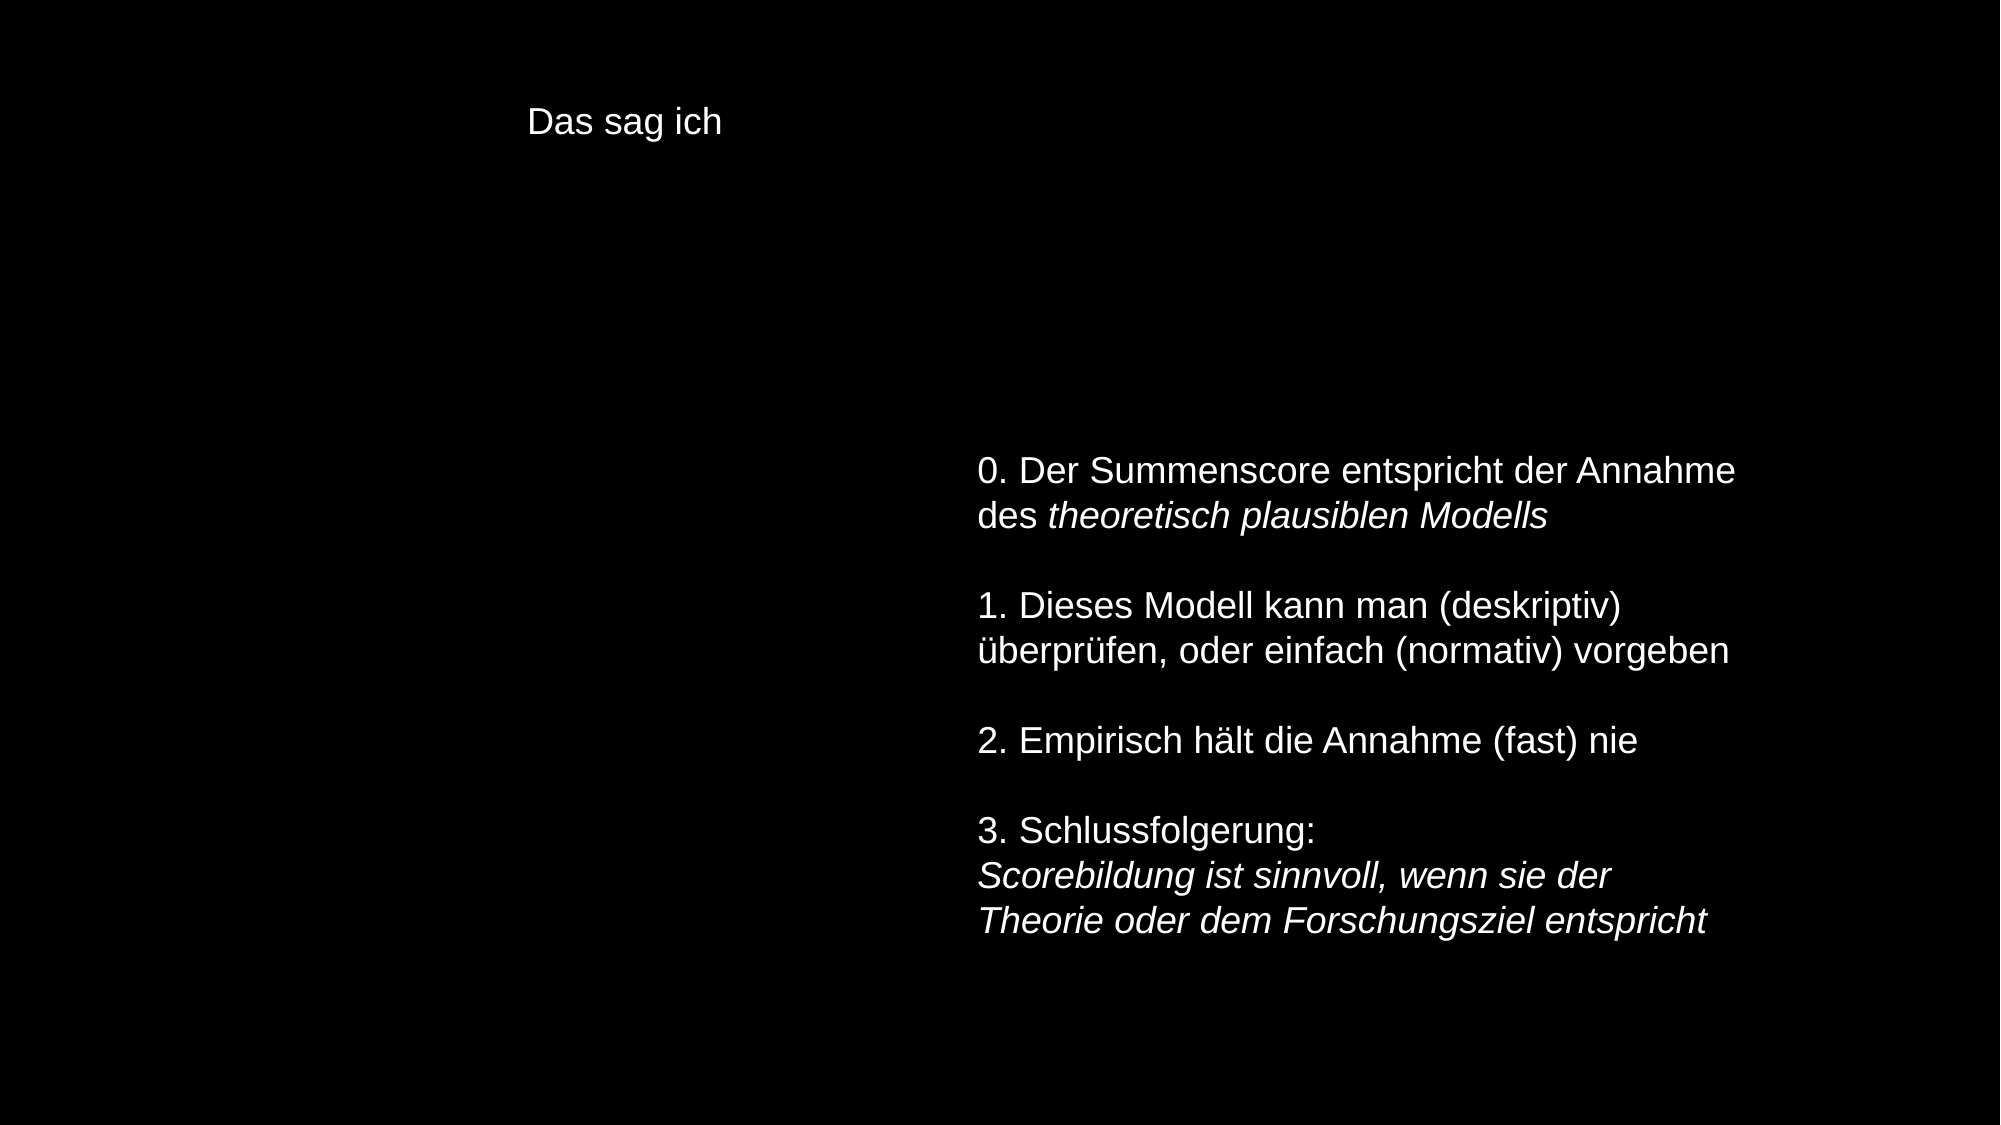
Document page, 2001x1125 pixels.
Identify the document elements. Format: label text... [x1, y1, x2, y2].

text_box Das sag ich [512, 89, 770, 150]
text_box 0. Der Summenscore entspricht der Annahme des theoretisch plausiblen Modells 1. Dieses Modell kann man (deskriptiv) überprüfen, oder einfach (normativ) vorgeben 2. Empirisch hält die Annahme (fast) nie 3. Schlussfolgerung: Scorebildung ist sinnvoll, wenn sie der Theorie oder dem Forschungsziel entspricht [962, 438, 1763, 949]
